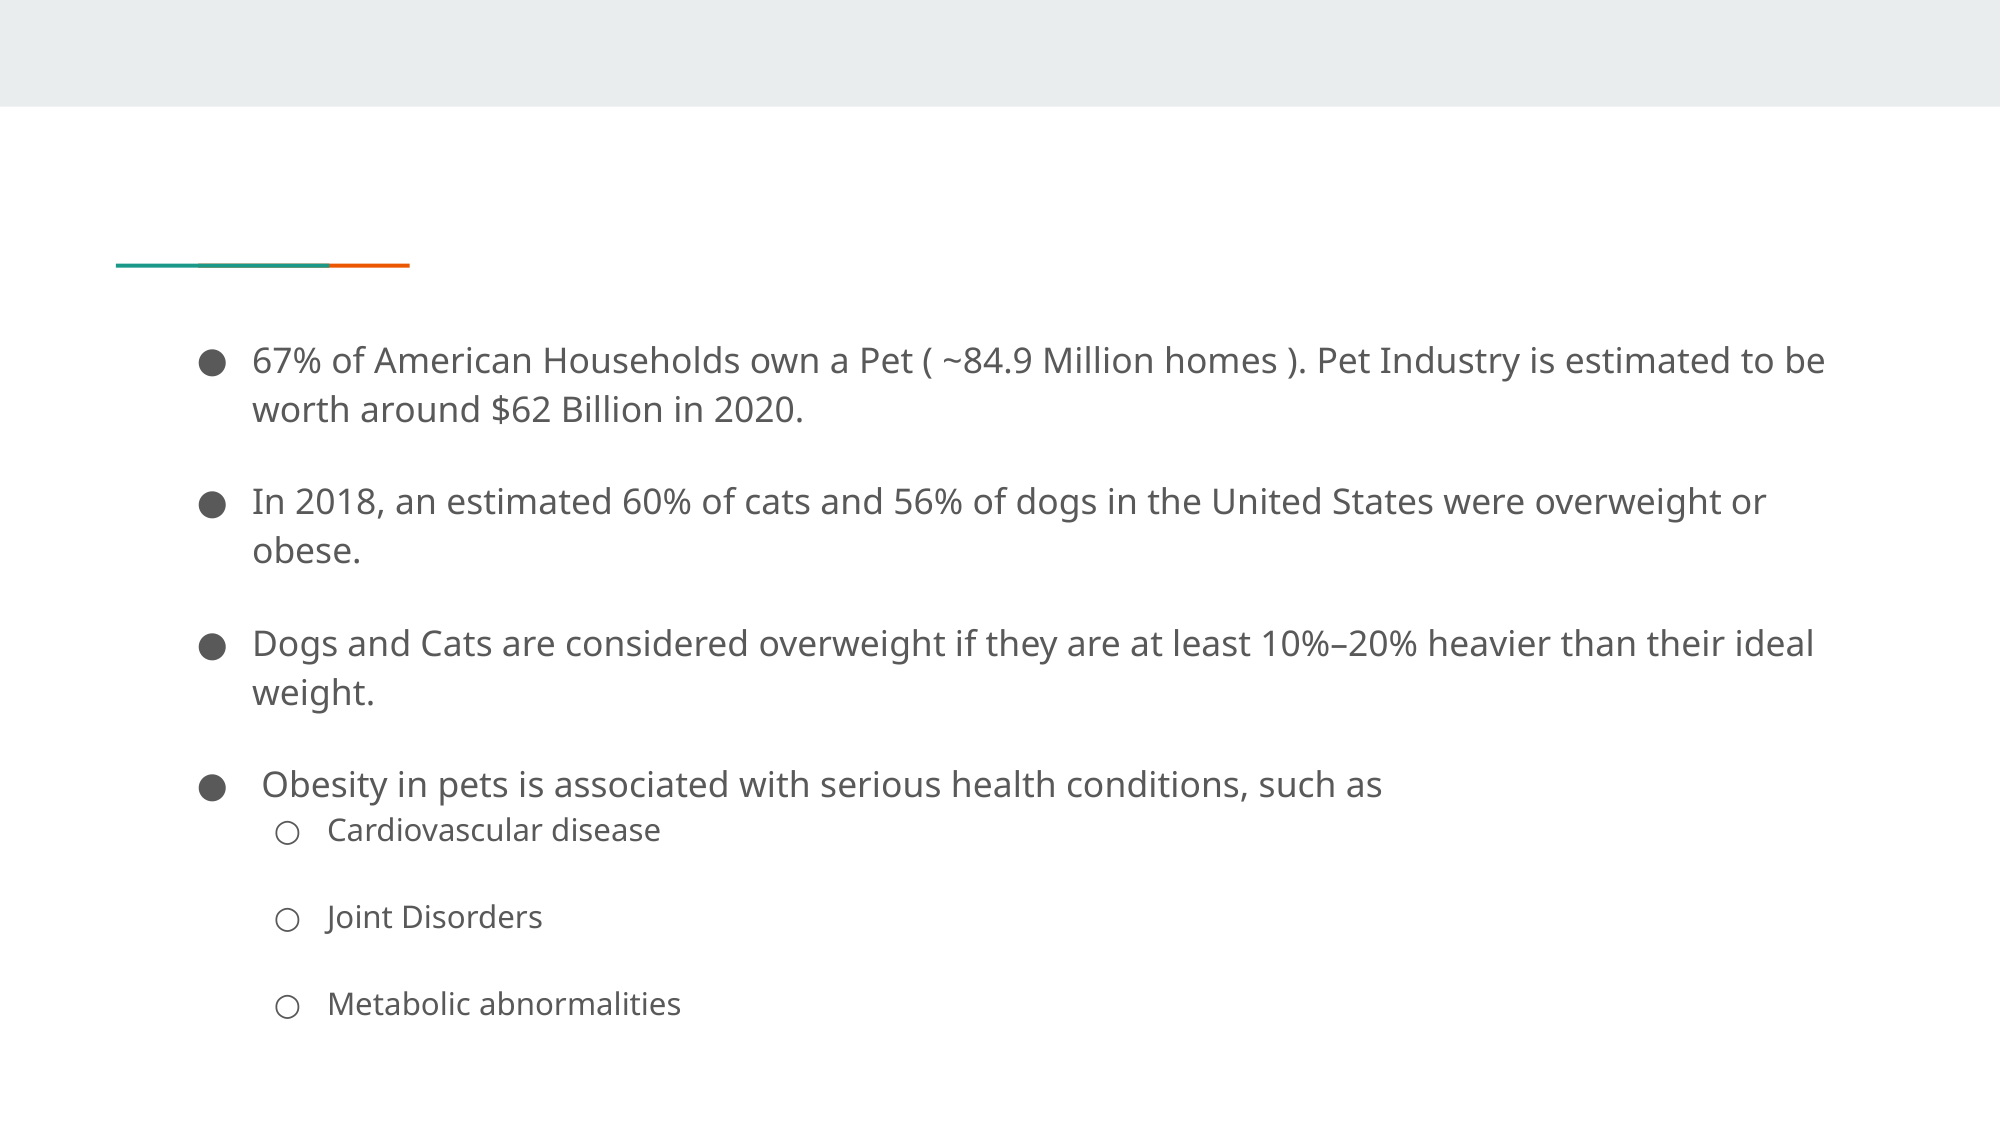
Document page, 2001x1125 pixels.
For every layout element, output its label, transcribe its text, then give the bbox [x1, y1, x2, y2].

list 67% of American Households own a Pet ( ~84.9 Million homes ). Pet Industry is estimated to be worth around $62 Billion in 2020. In 2018, an estimated 60% of cats and 56% of dogs in the United States were overweight or obese. Dogs and Cats are considered overweight if they are at least 10%–20% heavier than their ideal weight. Obesity in pets is associated with serious health conditions, such as Cardiovascular disease Joint Disorders Metabolic abnormalities [157, 311, 1894, 1036]
